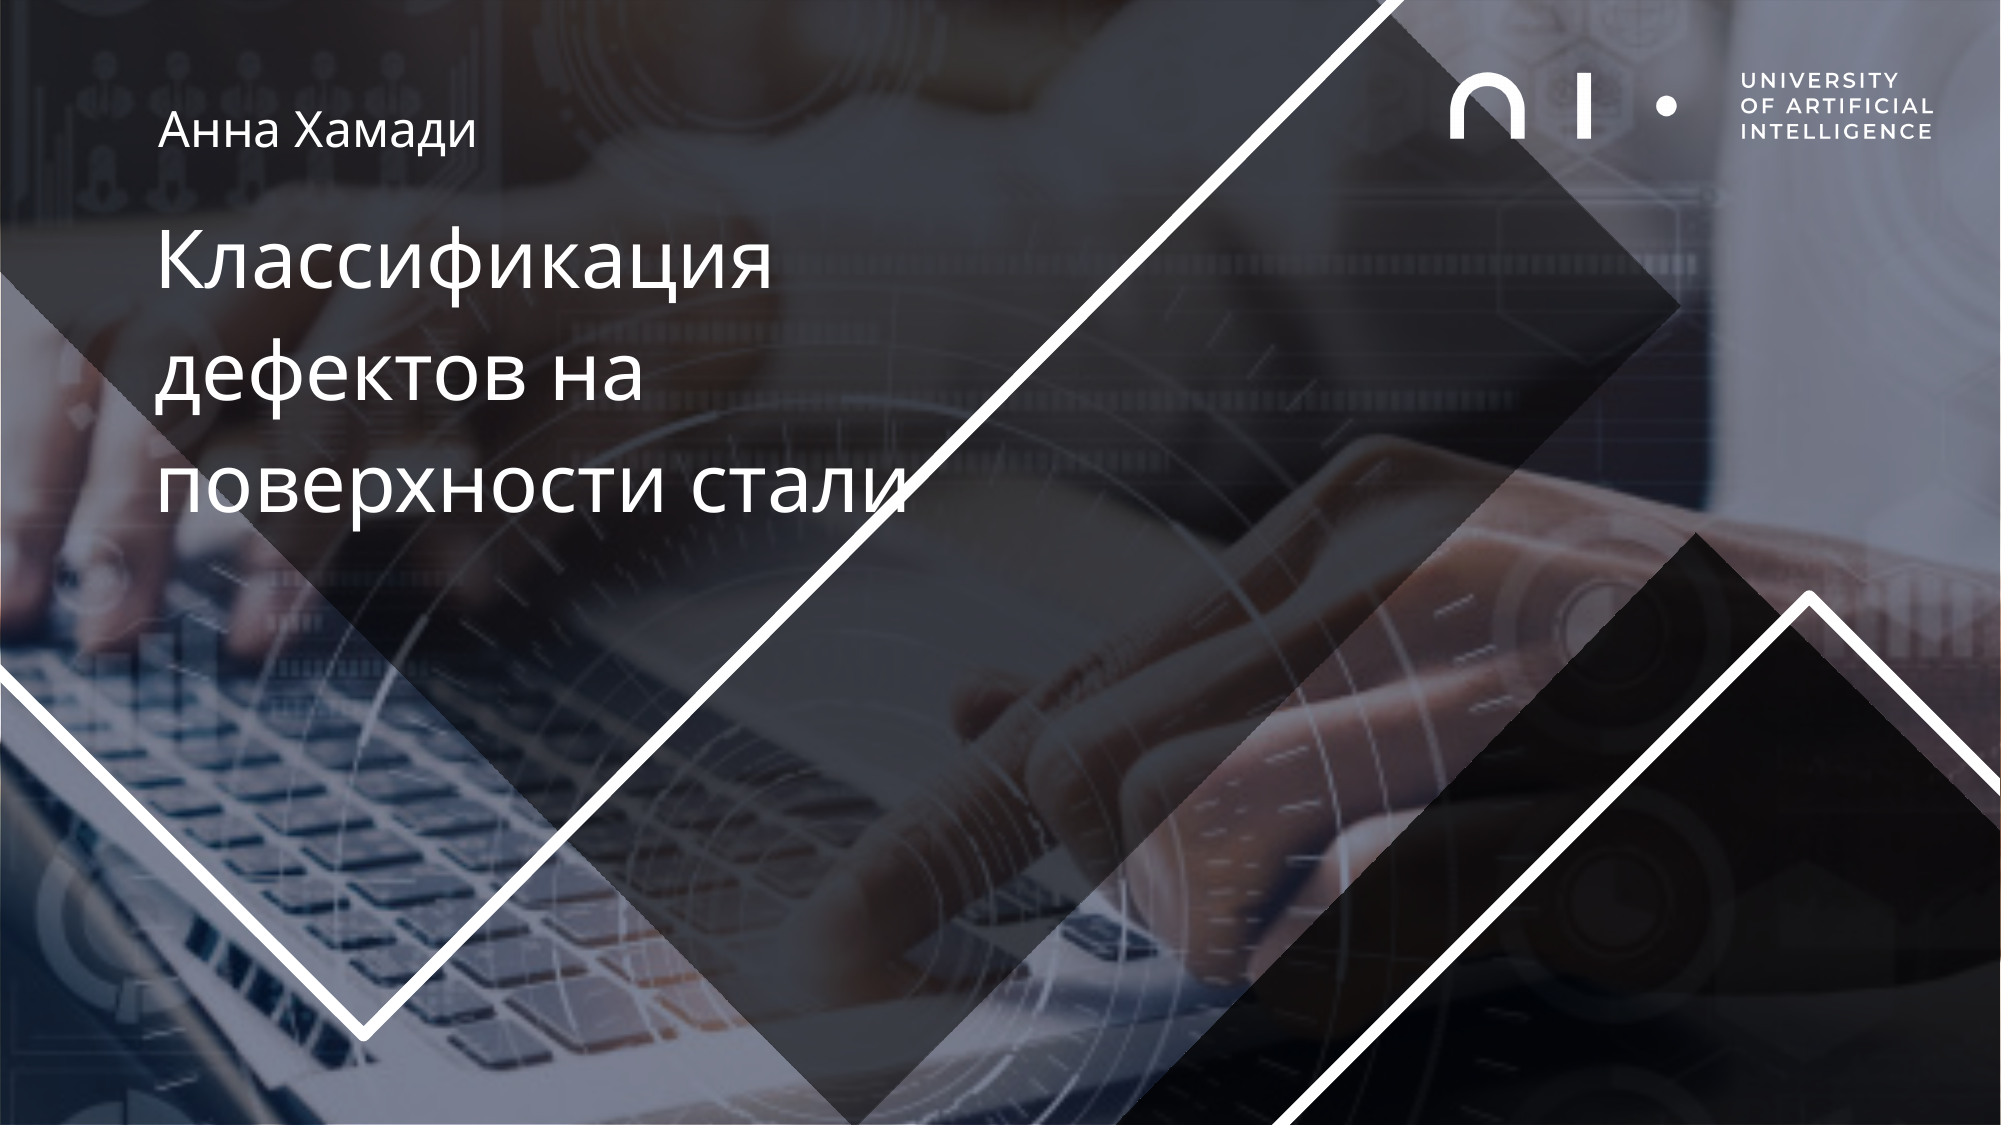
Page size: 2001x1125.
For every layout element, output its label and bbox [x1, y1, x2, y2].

picture [0, 0, 2001, 1125]
text_box [946, 530, 2000, 1125]
